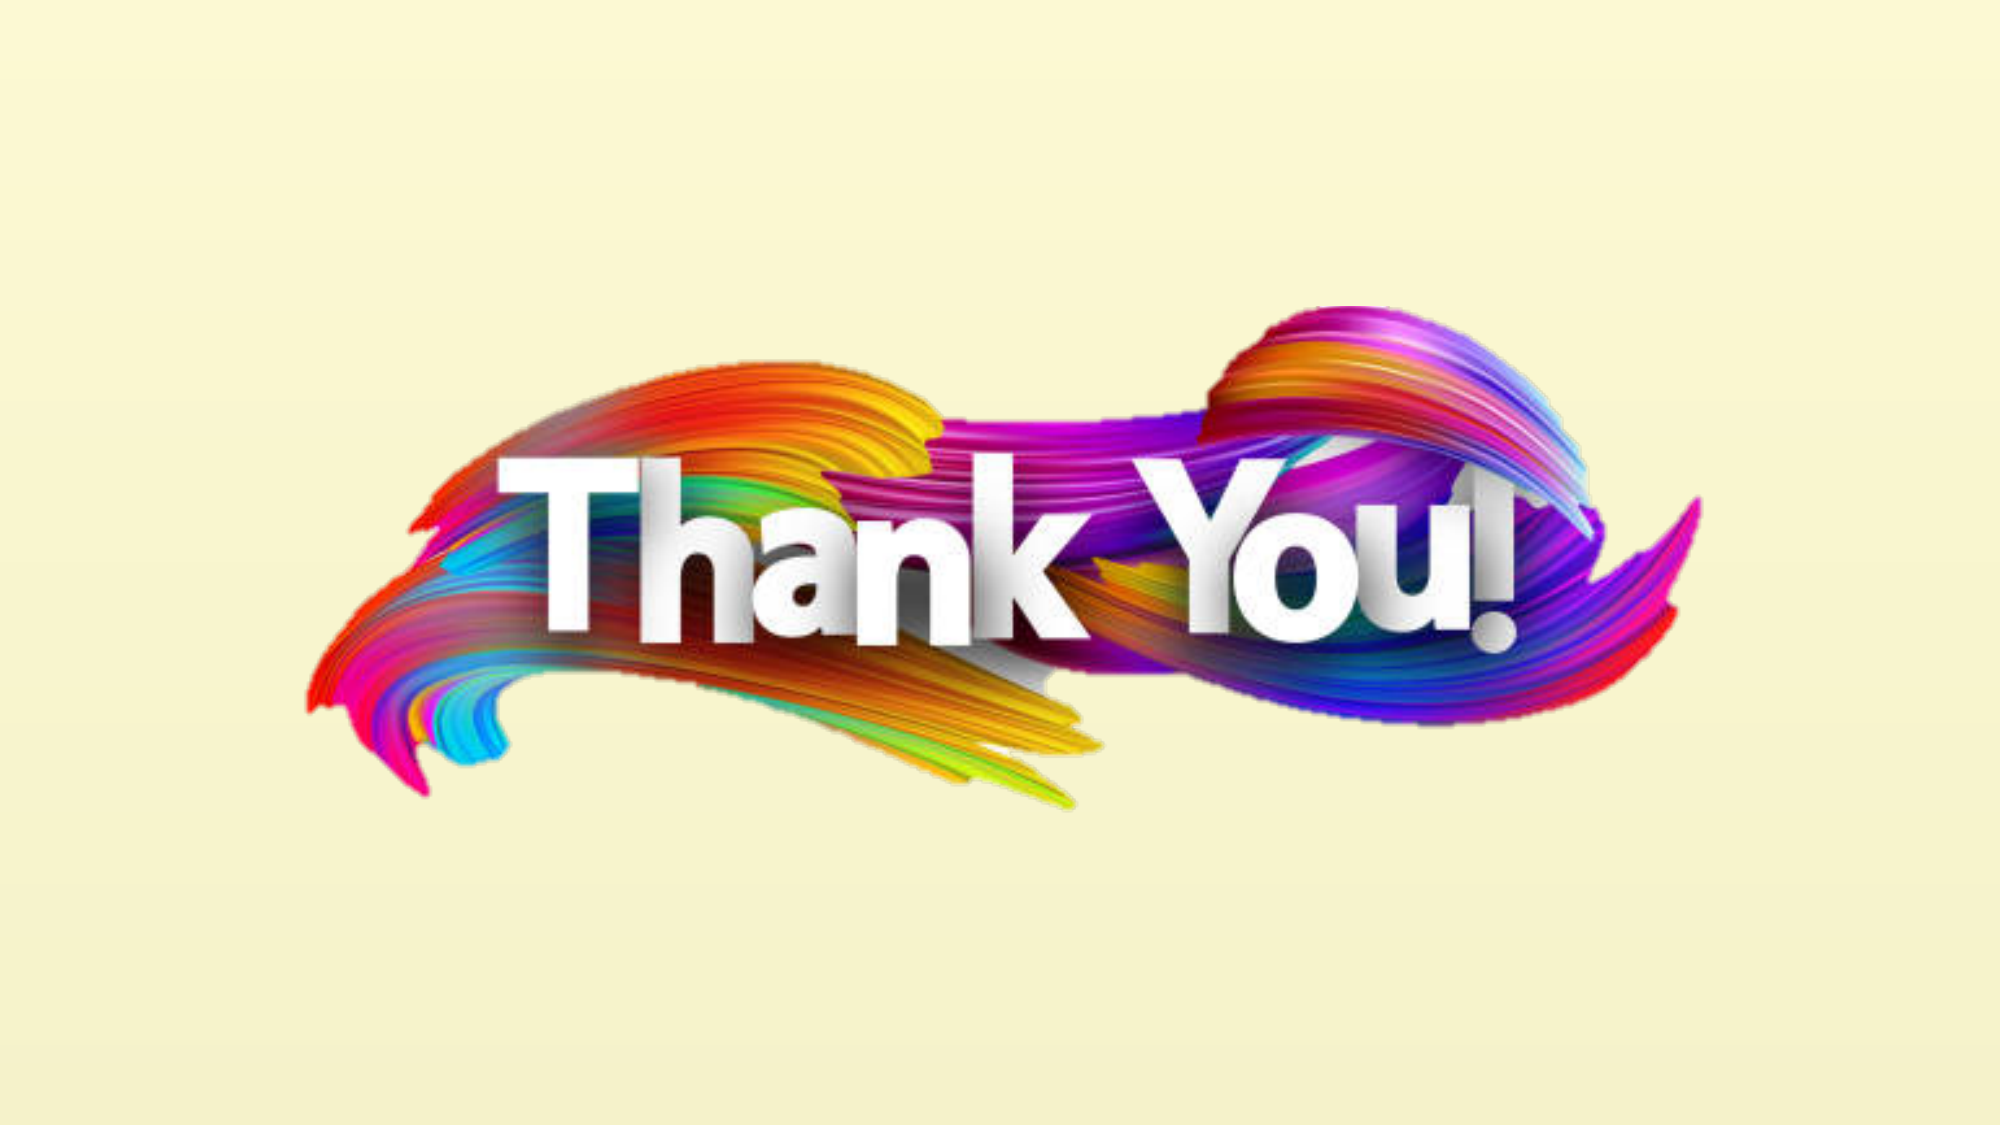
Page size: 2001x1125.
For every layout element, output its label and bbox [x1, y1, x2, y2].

picture [199, 306, 1787, 836]
